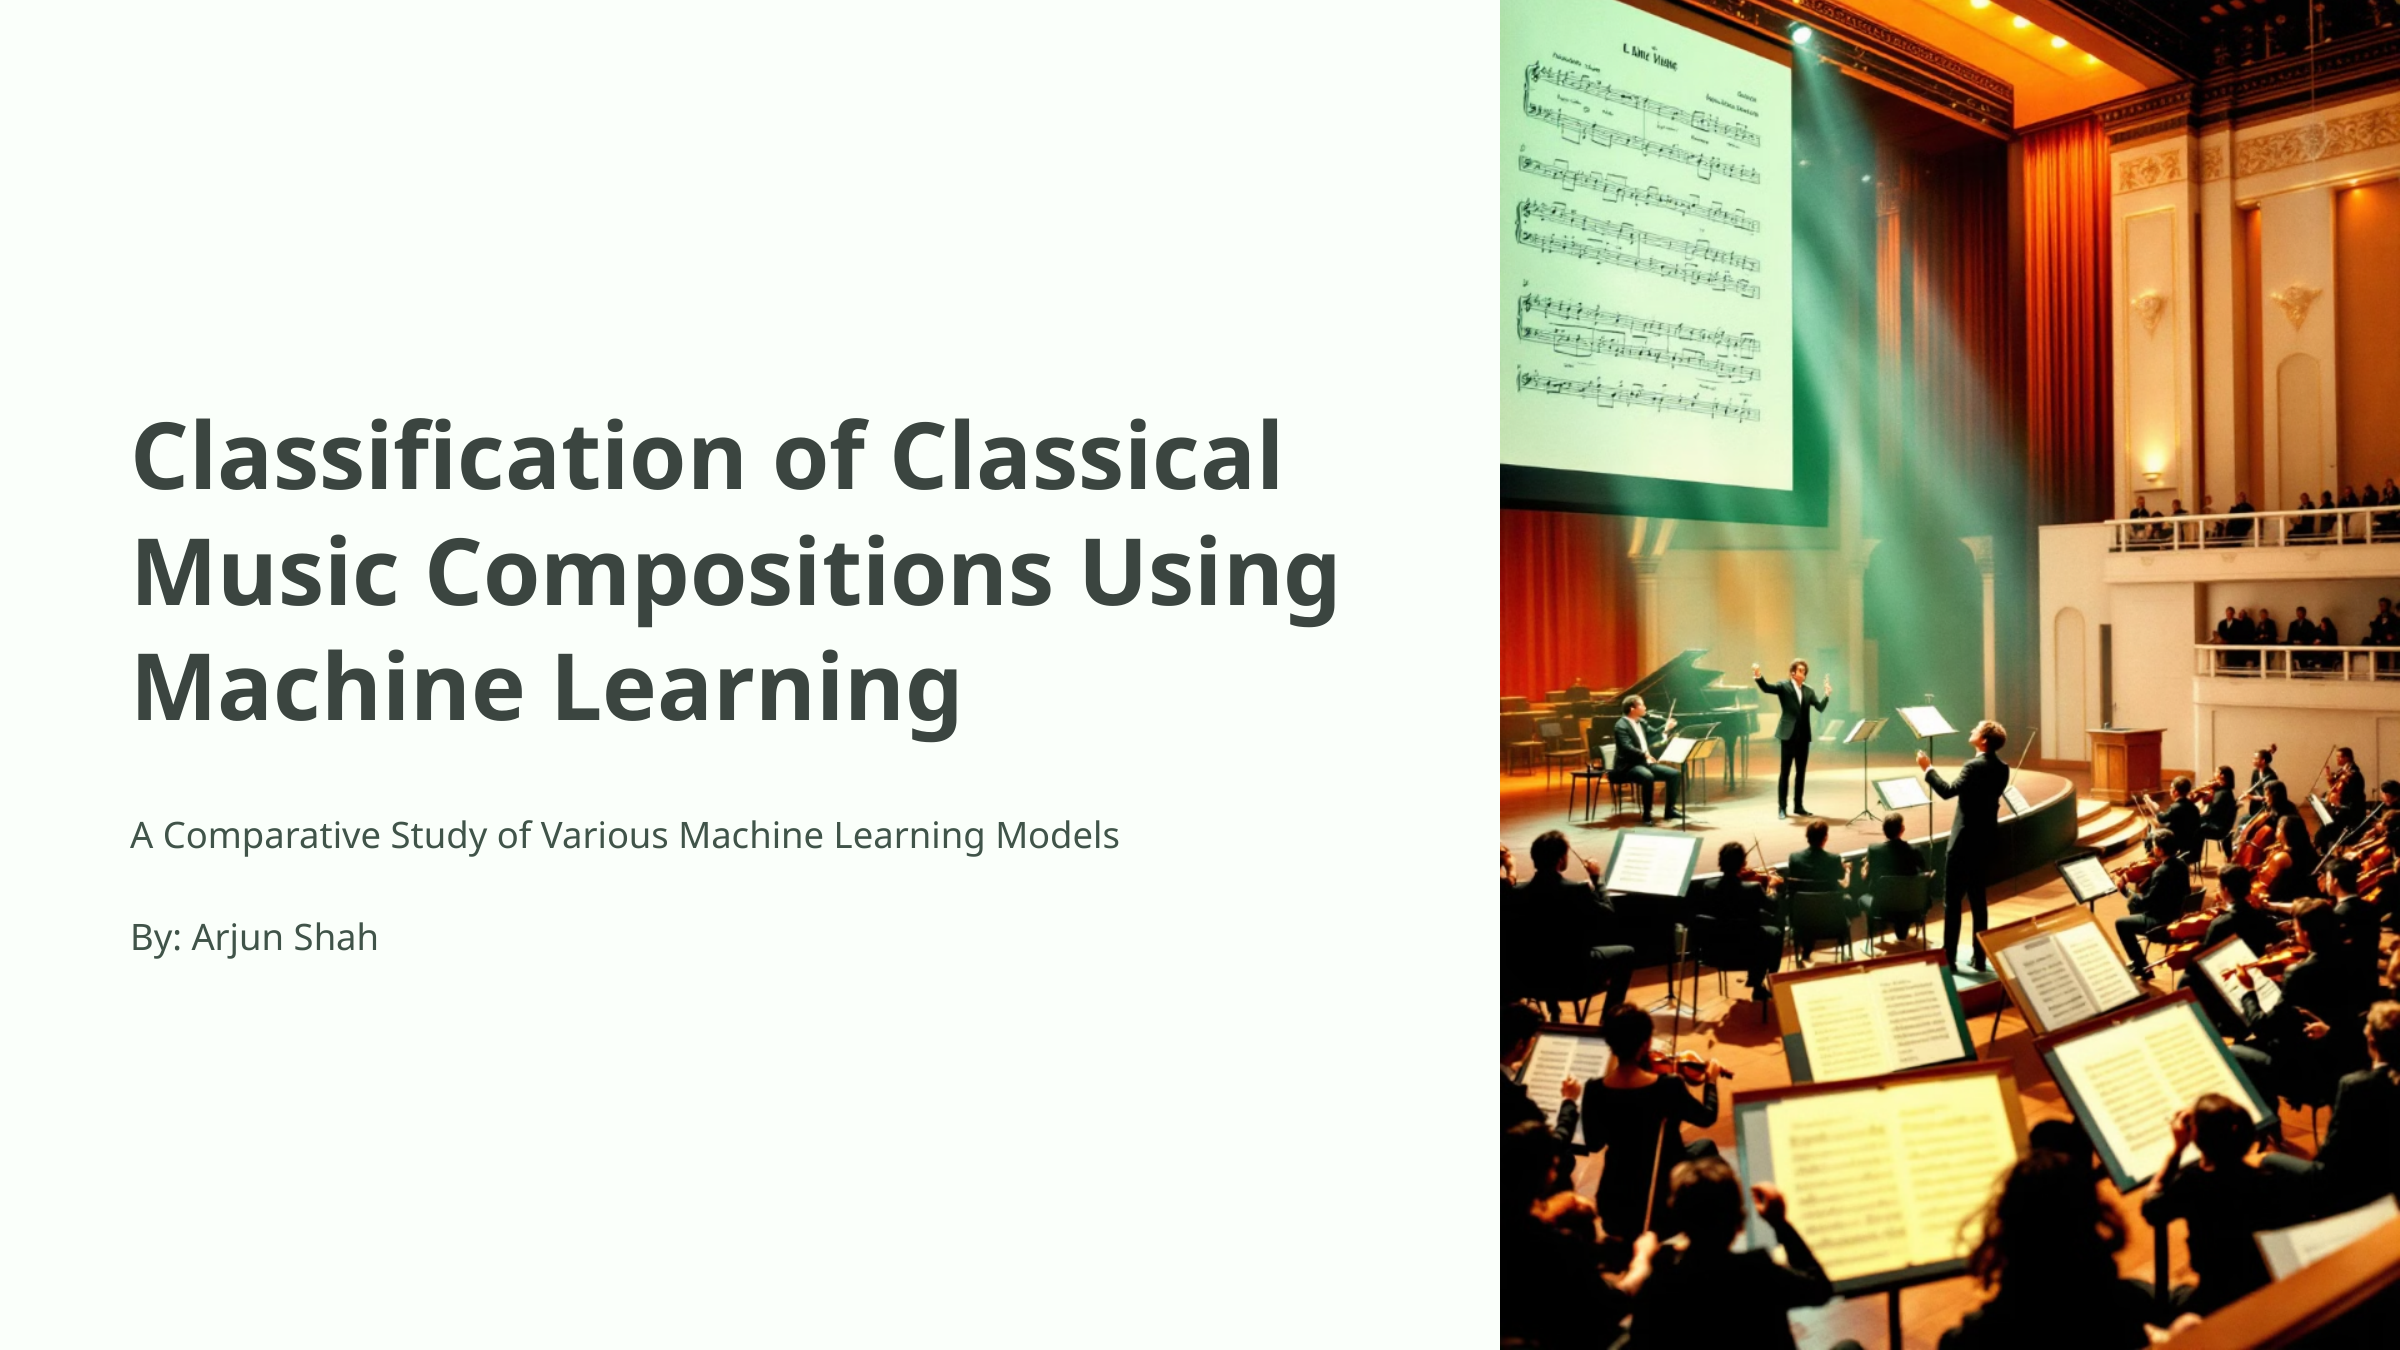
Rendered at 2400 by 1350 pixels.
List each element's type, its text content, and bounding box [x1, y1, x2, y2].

text_box A Comparative Study of Various Machine Learning Models [130, 796, 1370, 857]
text_box By: Arjun Shah [130, 898, 1370, 958]
picture [1499, 0, 2400, 1350]
text_box Classification of Classical Music Compositions Using Machine Learning [130, 392, 1370, 741]
